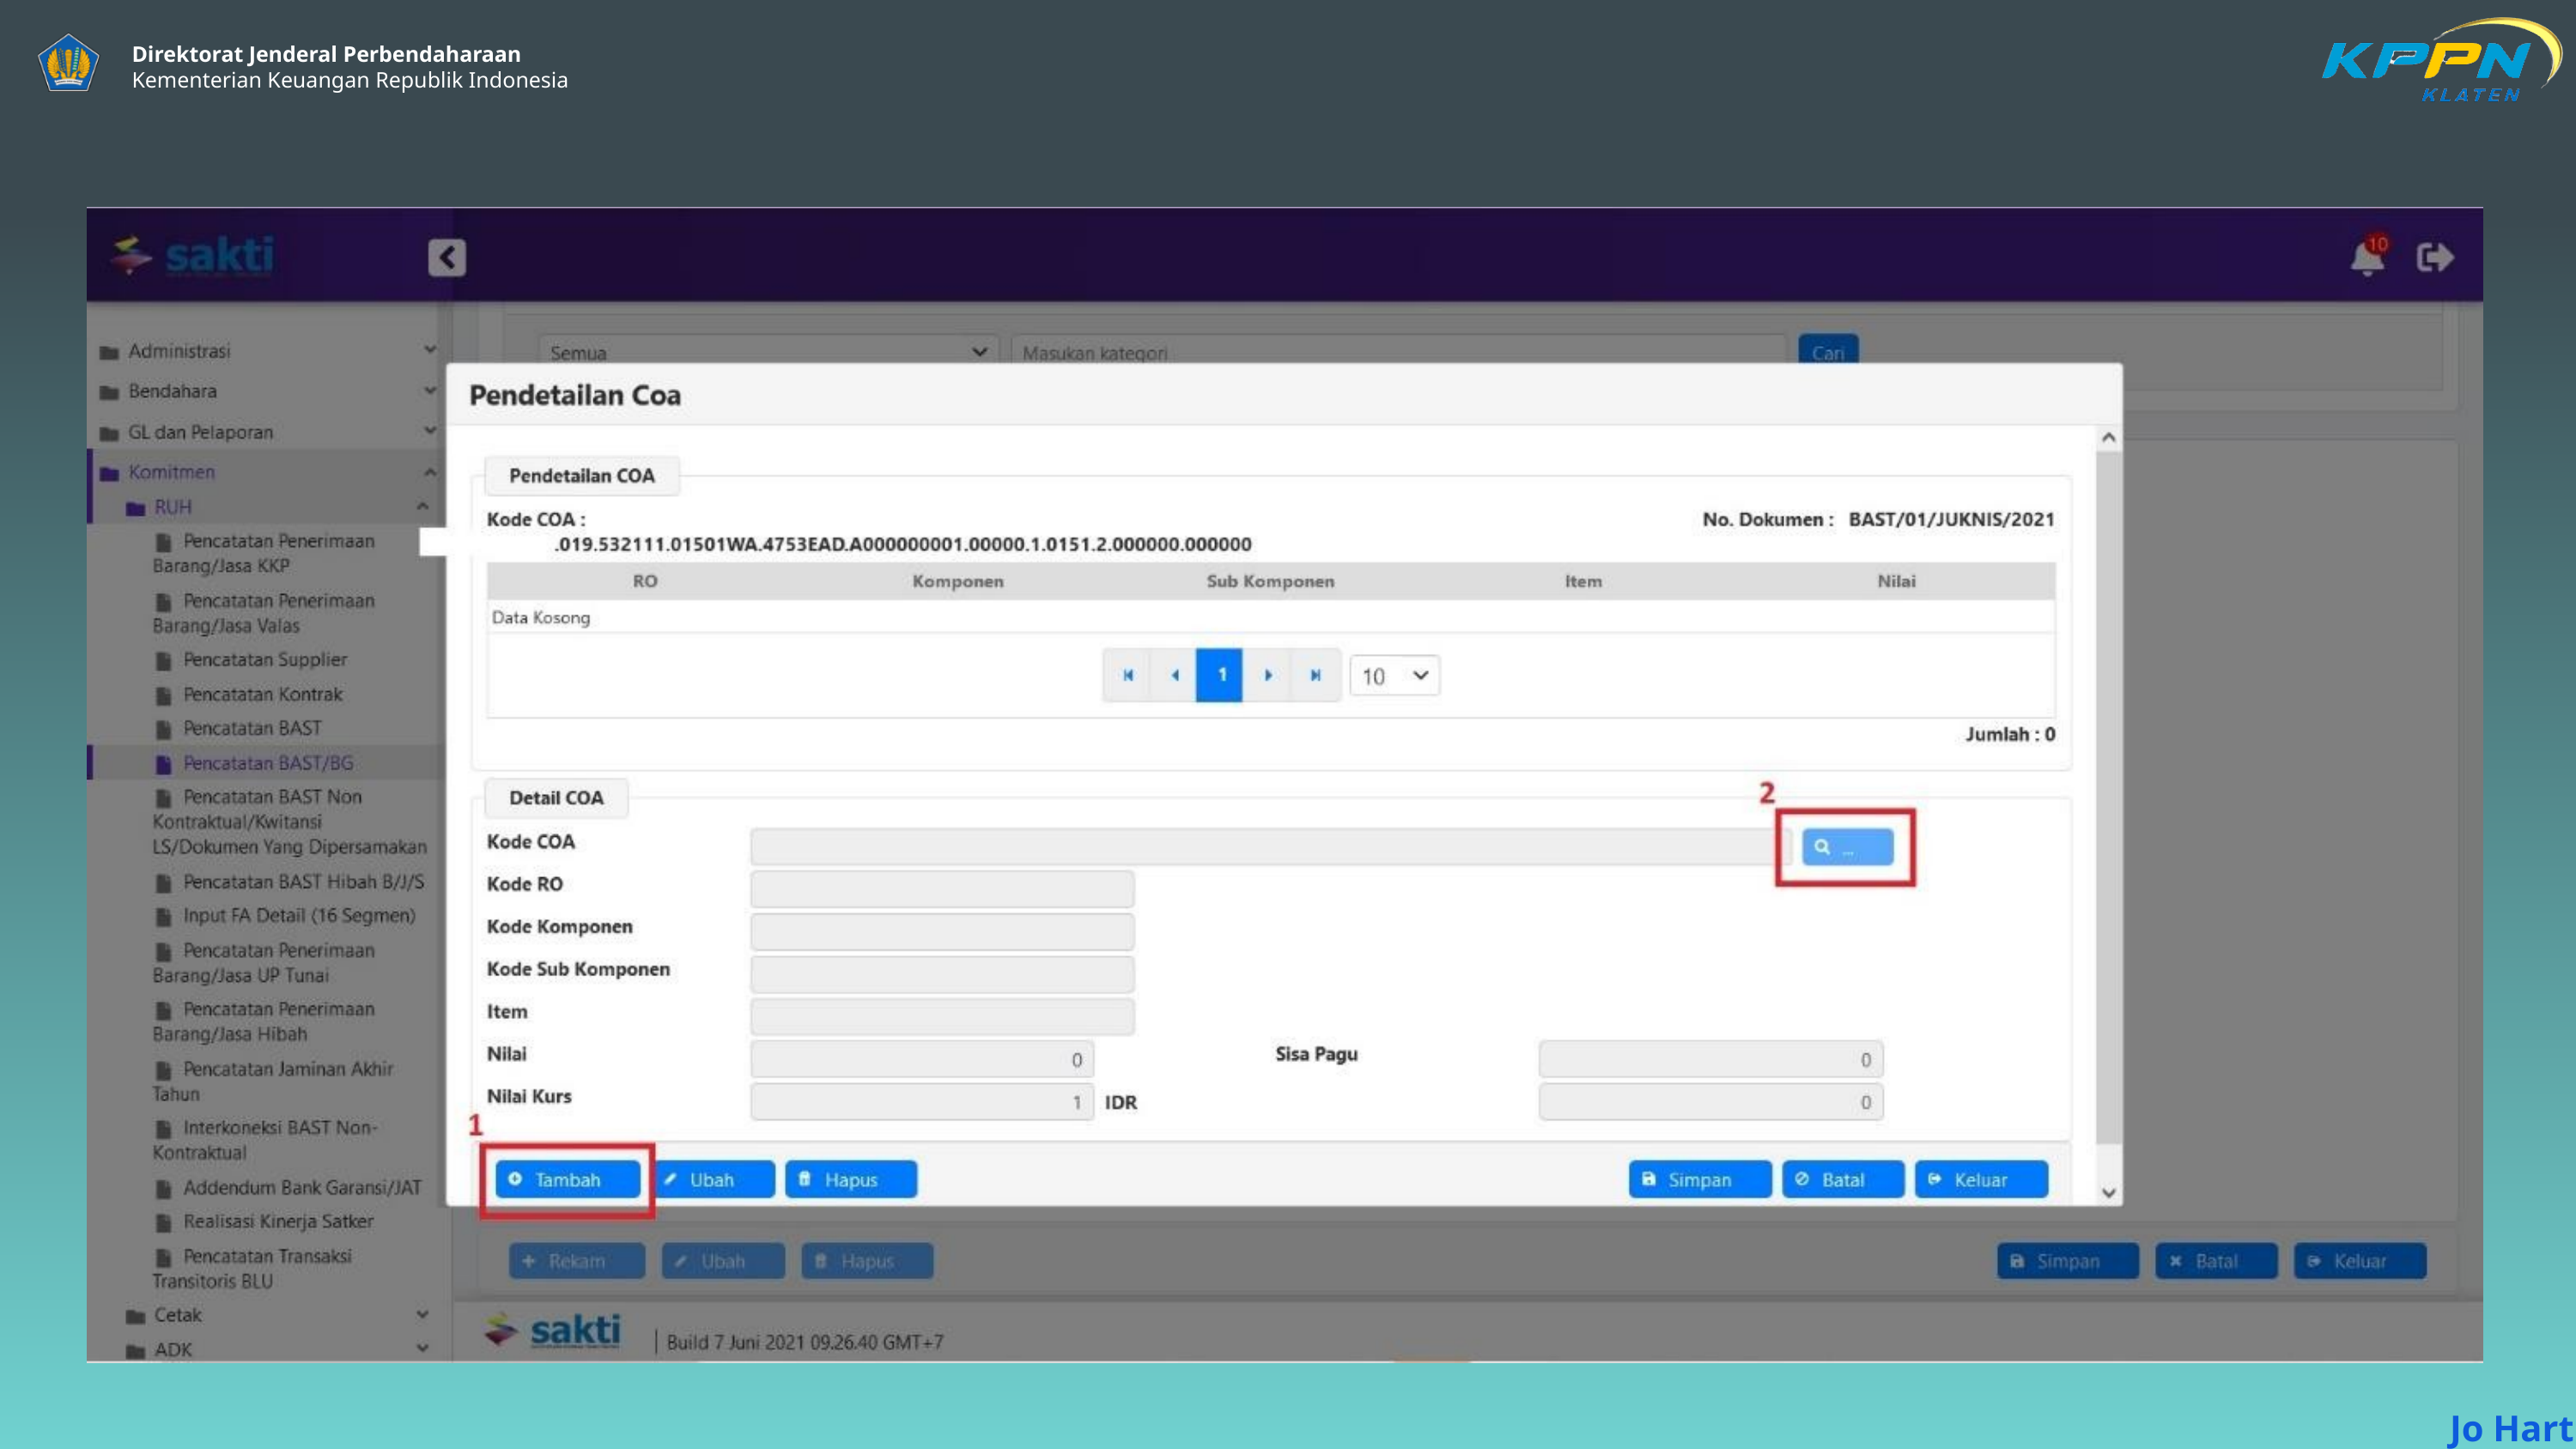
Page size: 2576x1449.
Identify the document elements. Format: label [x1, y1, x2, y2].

picture [37, 33, 106, 92]
picture [2272, 0, 2576, 110]
picture [87, 207, 2483, 1363]
